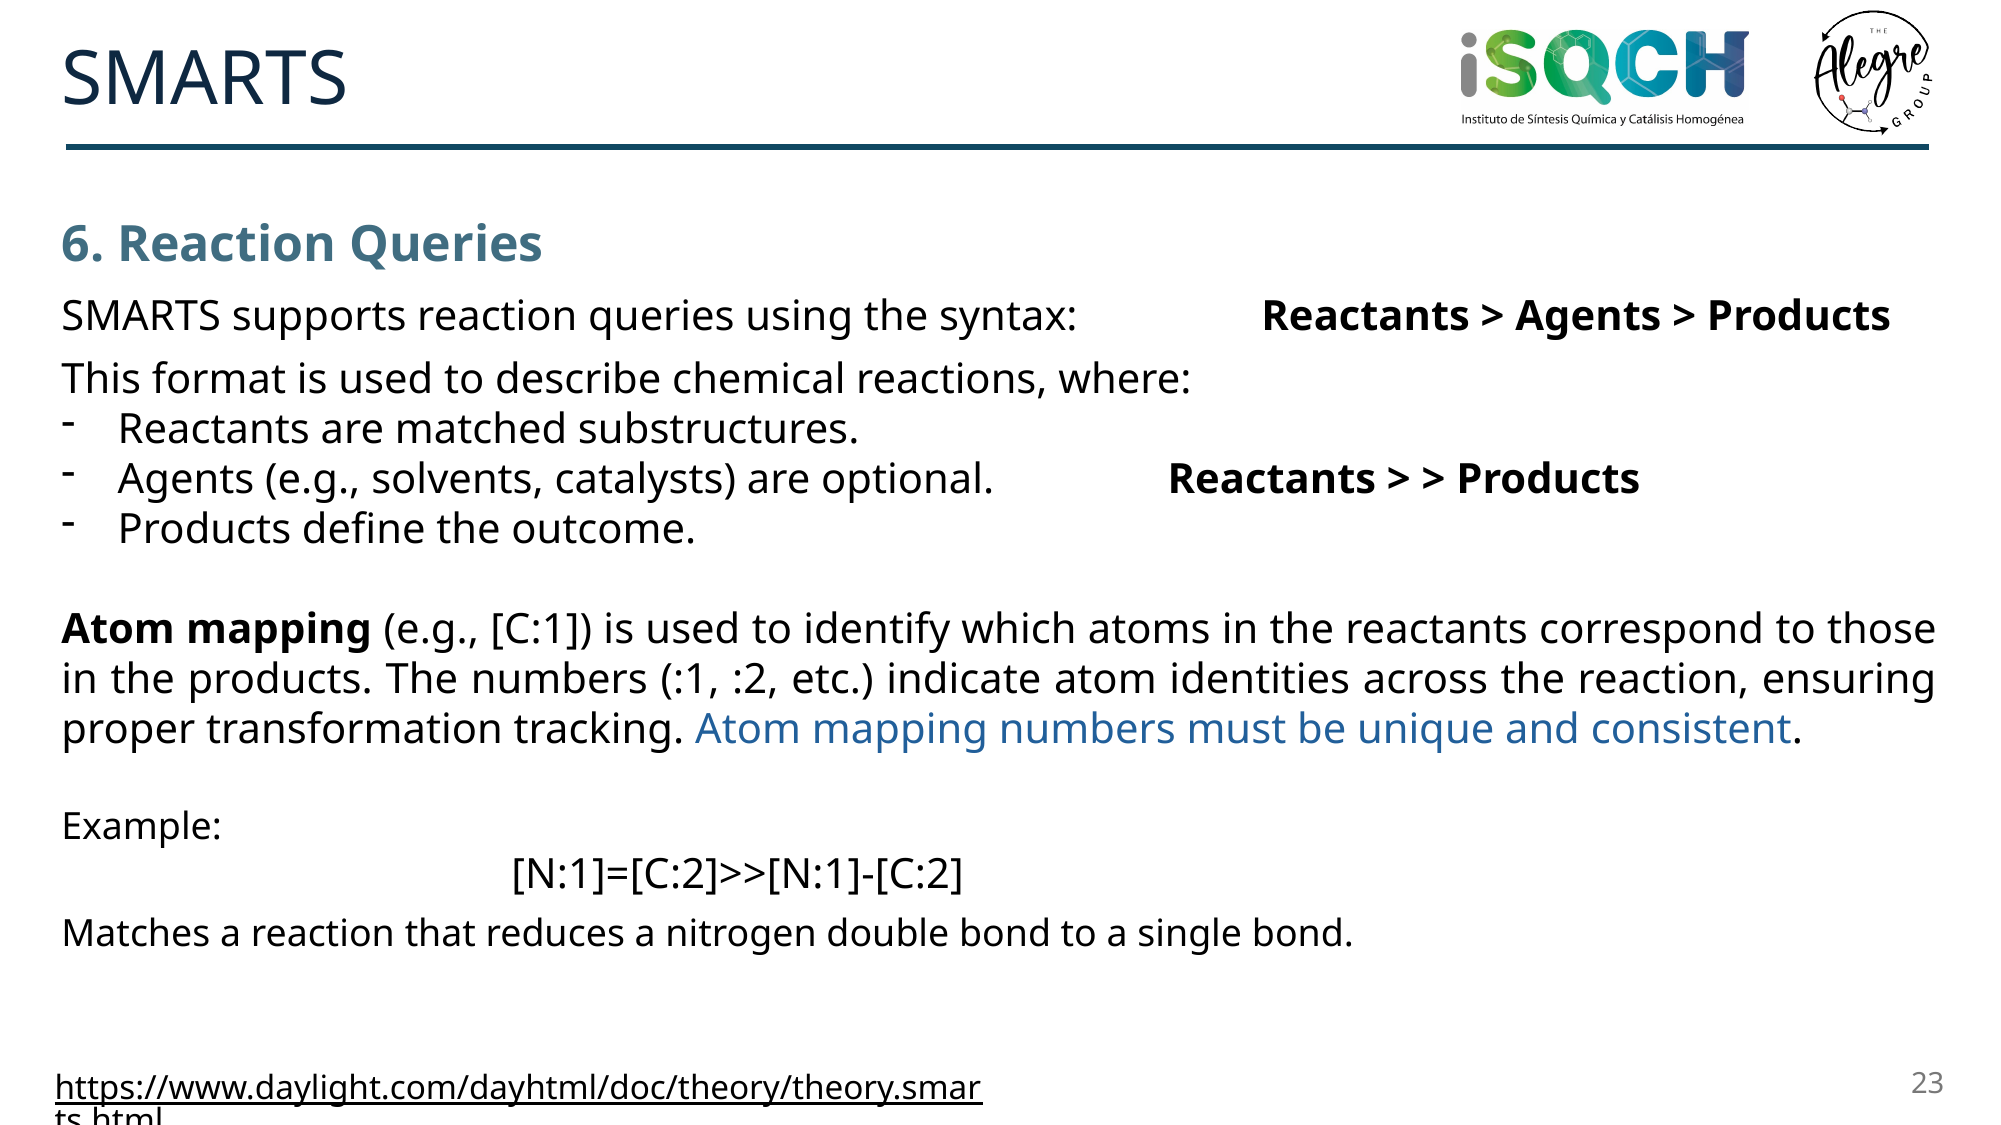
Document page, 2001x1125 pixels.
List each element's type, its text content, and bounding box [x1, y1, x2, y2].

text_box 6. Reaction Queries SMARTS supports reaction queries using the syntax: Reactants > Agents > Products This format is used to describe chemical reactions, where: Reactants are matched substructures. Agents (e.g., solvents, catalysts) are optional. Reactants > > Products Products define the outcome. Atom mapping (e.g., [C:1]) is used to identify which atoms in the reactants correspond to those in the products. The numbers (:1, :2, etc.) indicate atom identities across the reaction, ensuring proper transformation tracking. Atom mapping numbers must be unique and consistent. Example: [N:1]=[C:2]>>[N:1]-[C:2] Matches a reaction that reduces a nitrogen double bond to a single bond. [46, 204, 1953, 962]
picture [1769, 1, 1975, 139]
text_box https://www.daylight.com/dayhtml/doc/theory/theory.smarts.html [39, 1058, 998, 1125]
text_box SMARTS [46, 14, 1769, 135]
picture [1461, 28, 1749, 127]
slide_number 23 [1830, 1056, 1960, 1113]
